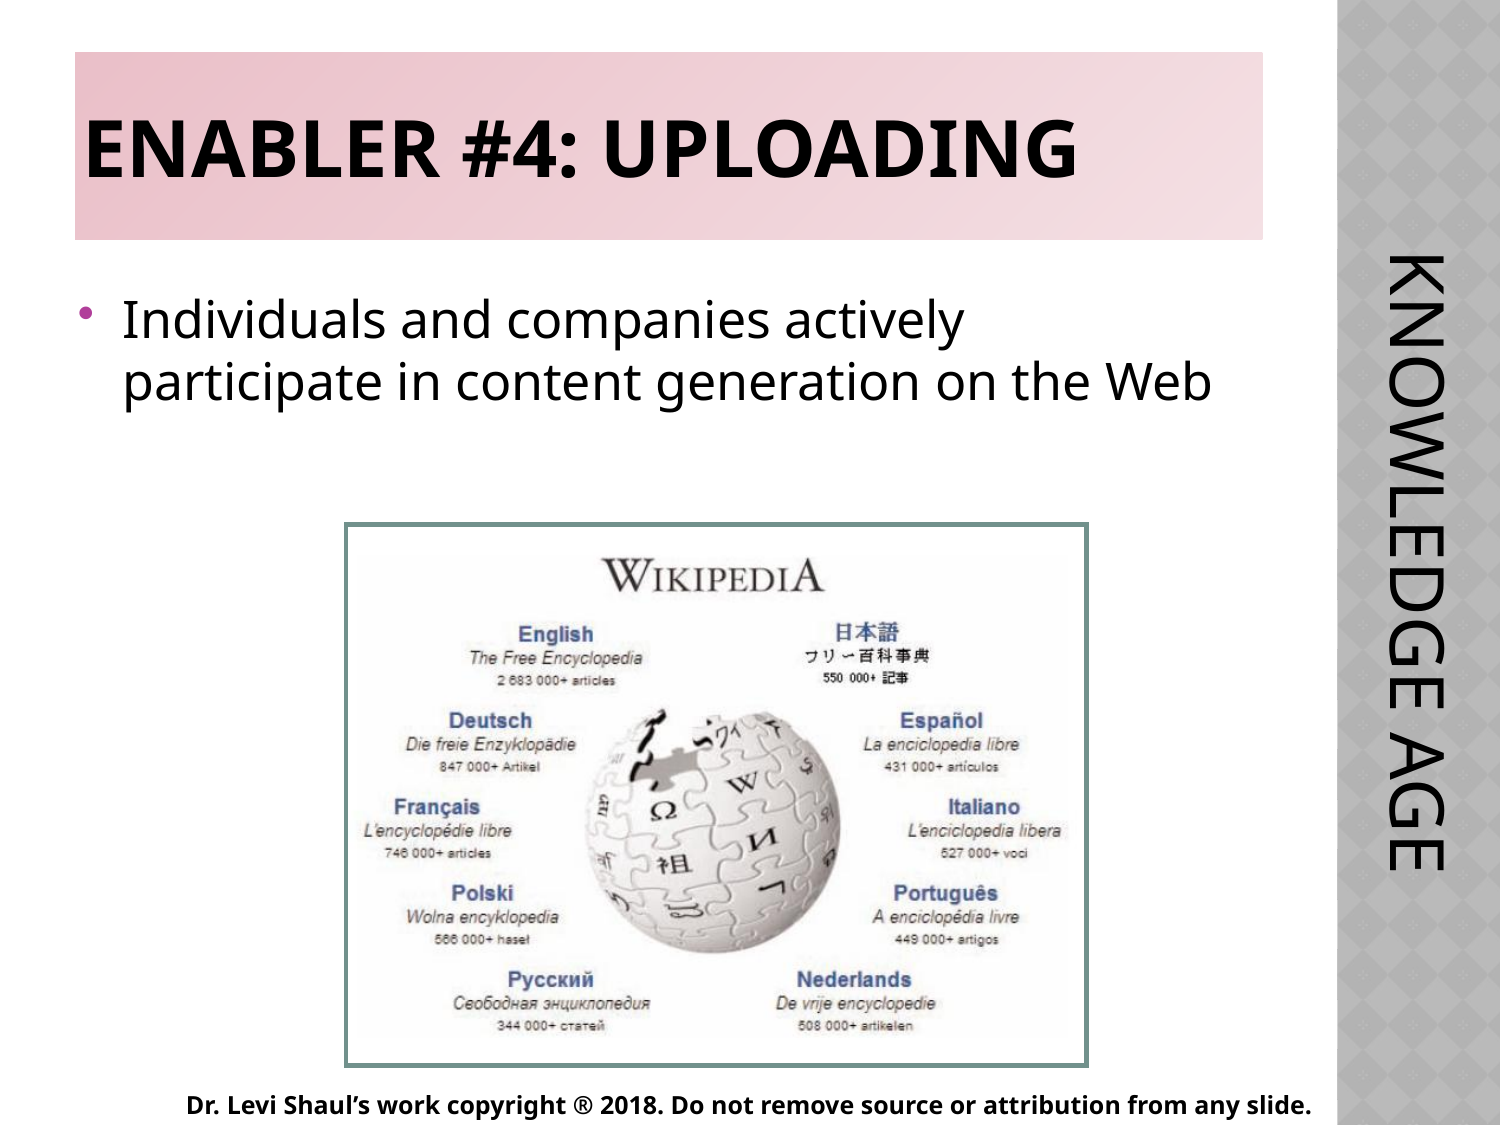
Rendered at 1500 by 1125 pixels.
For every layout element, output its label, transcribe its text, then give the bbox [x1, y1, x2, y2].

picture [347, 526, 1085, 1064]
text_box KNOWLEDGE AGE [1340, 0, 1500, 1125]
footer Dr. Levi Shaul’s work copyright ® 2018. Do not remove source or attribution from any slide. [0, 1082, 1340, 1125]
title Enabler #4: Uploading [75, 52, 1263, 240]
list Individuals and companies actively participate in content generation on the Web [64, 278, 1247, 480]
